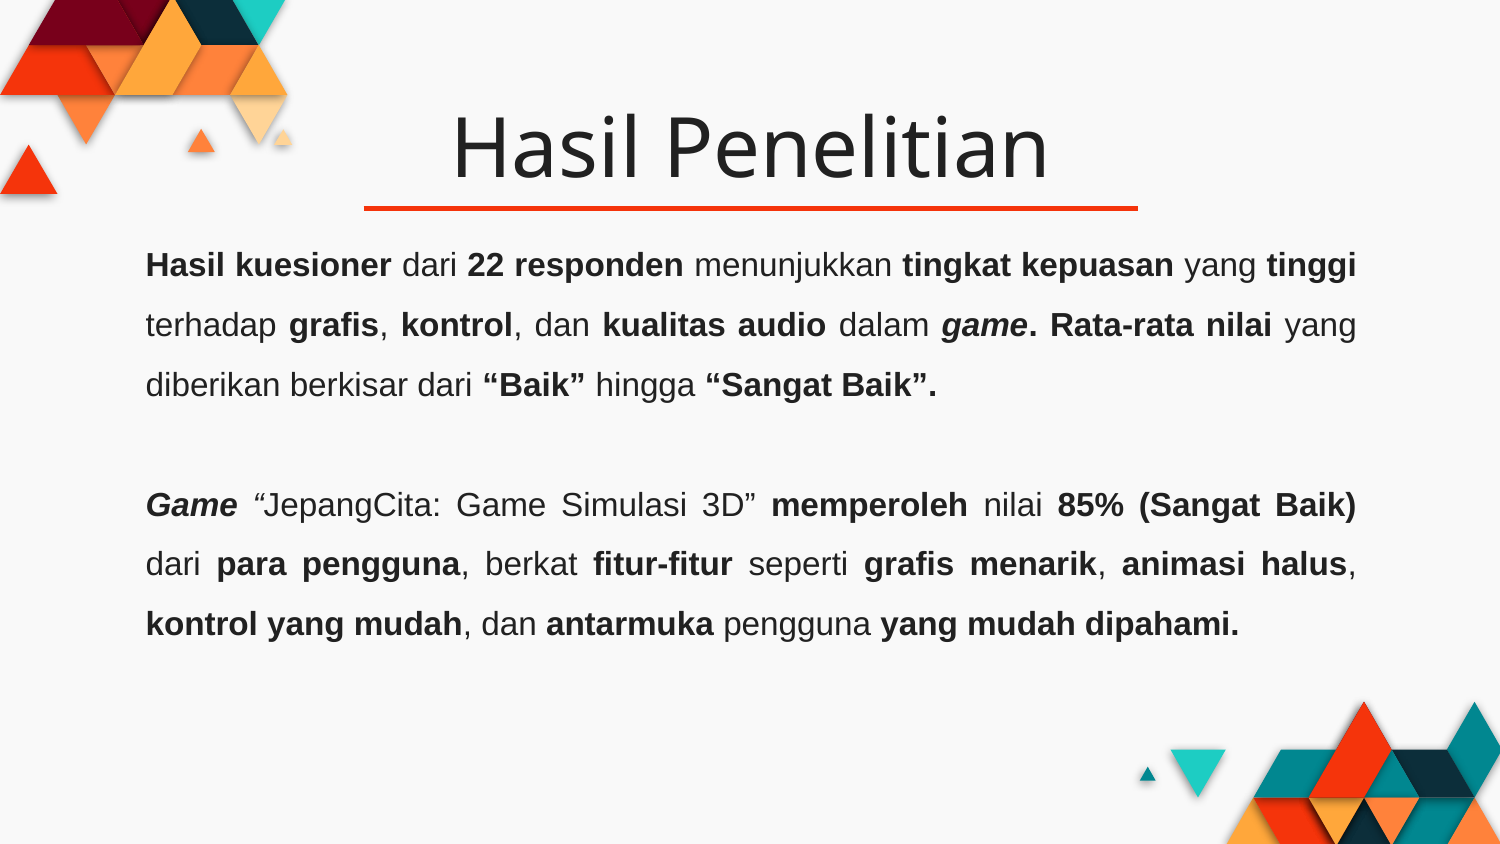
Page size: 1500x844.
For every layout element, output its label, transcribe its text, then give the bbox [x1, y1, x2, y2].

text_box Hasil kuesioner dari 22 responden menunjukkan tingkat kepuasan yang tinggi terhadap grafis, kontrol, dan kualitas audio dalam game. Rata-rata nilai yang diberikan berkisar dari “Baik” hingga “Sangat Baik”. Game “JepangCita: Game Simulasi 3D” memperoleh nilai 85% (Sangat Baik) dari para pengguna, berkat fitur-fitur seperti grafis menarik, animasi halus, kontrol yang mudah, dan antarmuka pengguna yang mudah dipahami. [130, 208, 1372, 575]
title Hasil Penelitian [384, 63, 1118, 206]
